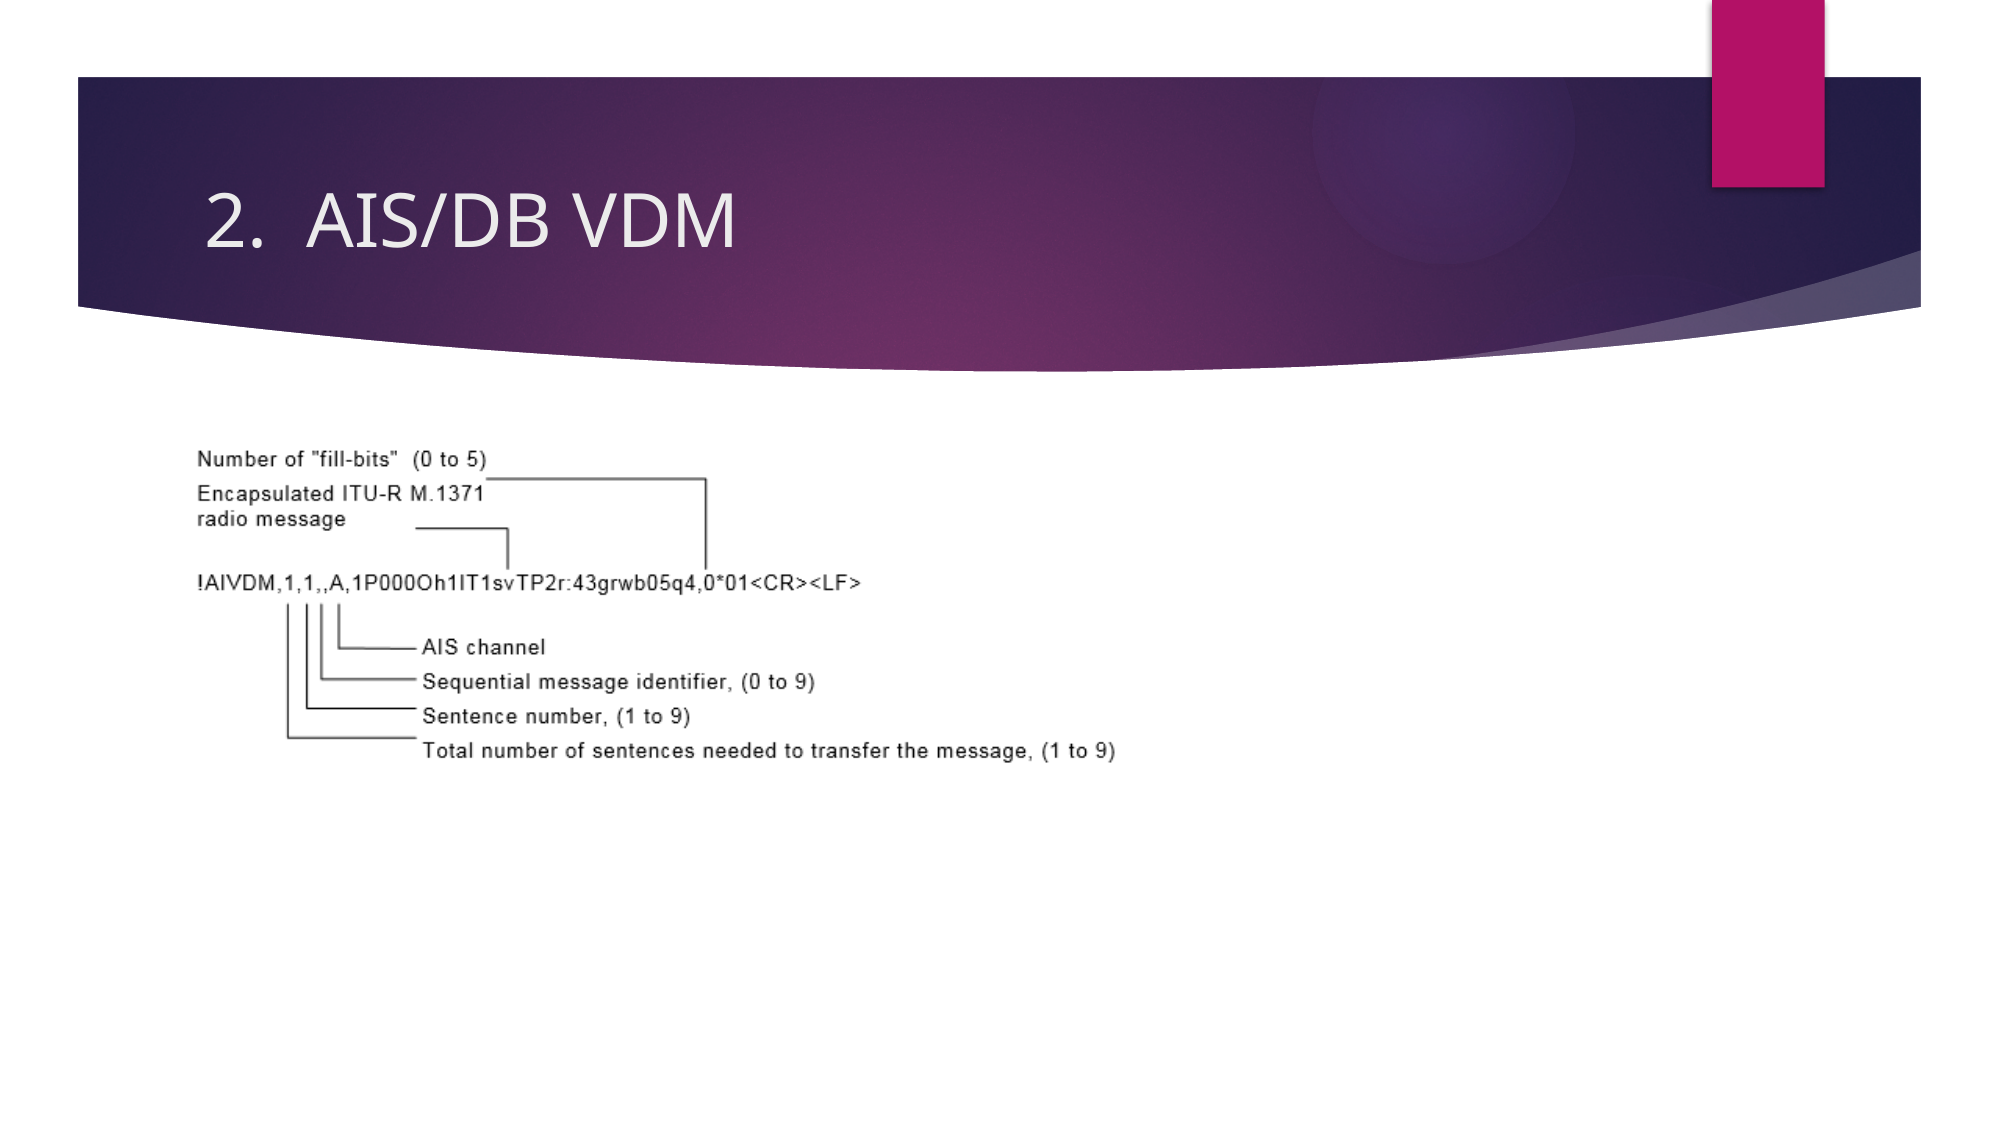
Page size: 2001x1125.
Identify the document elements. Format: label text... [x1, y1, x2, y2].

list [189, 440, 1147, 792]
title 2. AIS/DB VDM [189, 159, 1627, 276]
